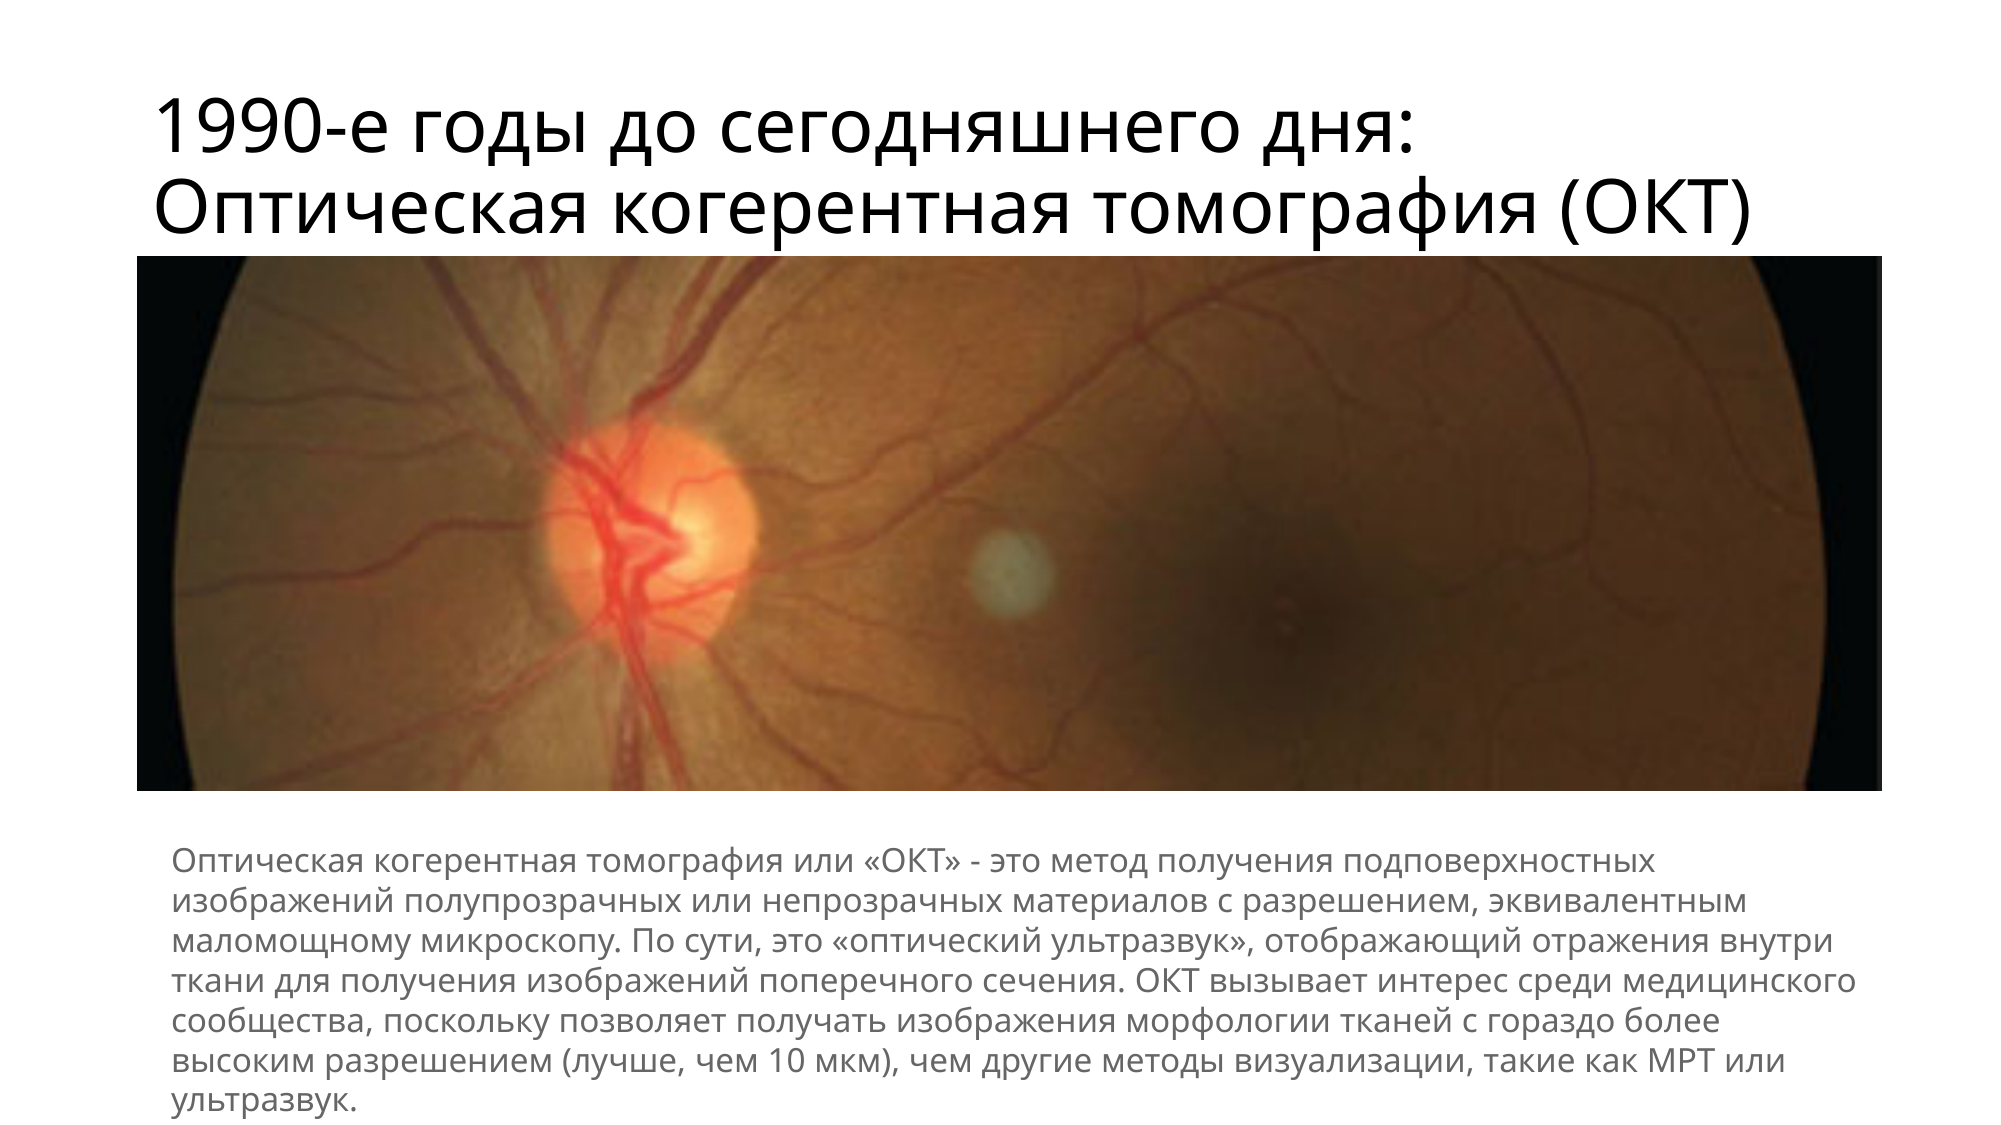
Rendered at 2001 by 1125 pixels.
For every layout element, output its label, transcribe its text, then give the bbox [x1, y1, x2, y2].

picture [137, 256, 1882, 791]
title 1990-е годы до сегодняшнего дня: Оптическая когерентная томография (ОКТ) [137, 59, 1863, 256]
text_box Оптическая когерентная томография или «ОКТ» - это метод получения подповерхностных изображений полупрозрачных или непрозрачных материалов с разрешением, эквивалентным маломощному микроскопу. По сути, это «оптический ультразвук», отображающий отражения внутри ткани для получения изображений поперечного сечения. ОКТ вызывает интерес среди медицинского сообщества, поскольку позволяет получать изображения морфологии тканей с гораздо более высоким разрешением (лучше, чем 10 мкм), чем другие методы визуализации, такие как МРТ или ультразвук. [156, 831, 1882, 1125]
